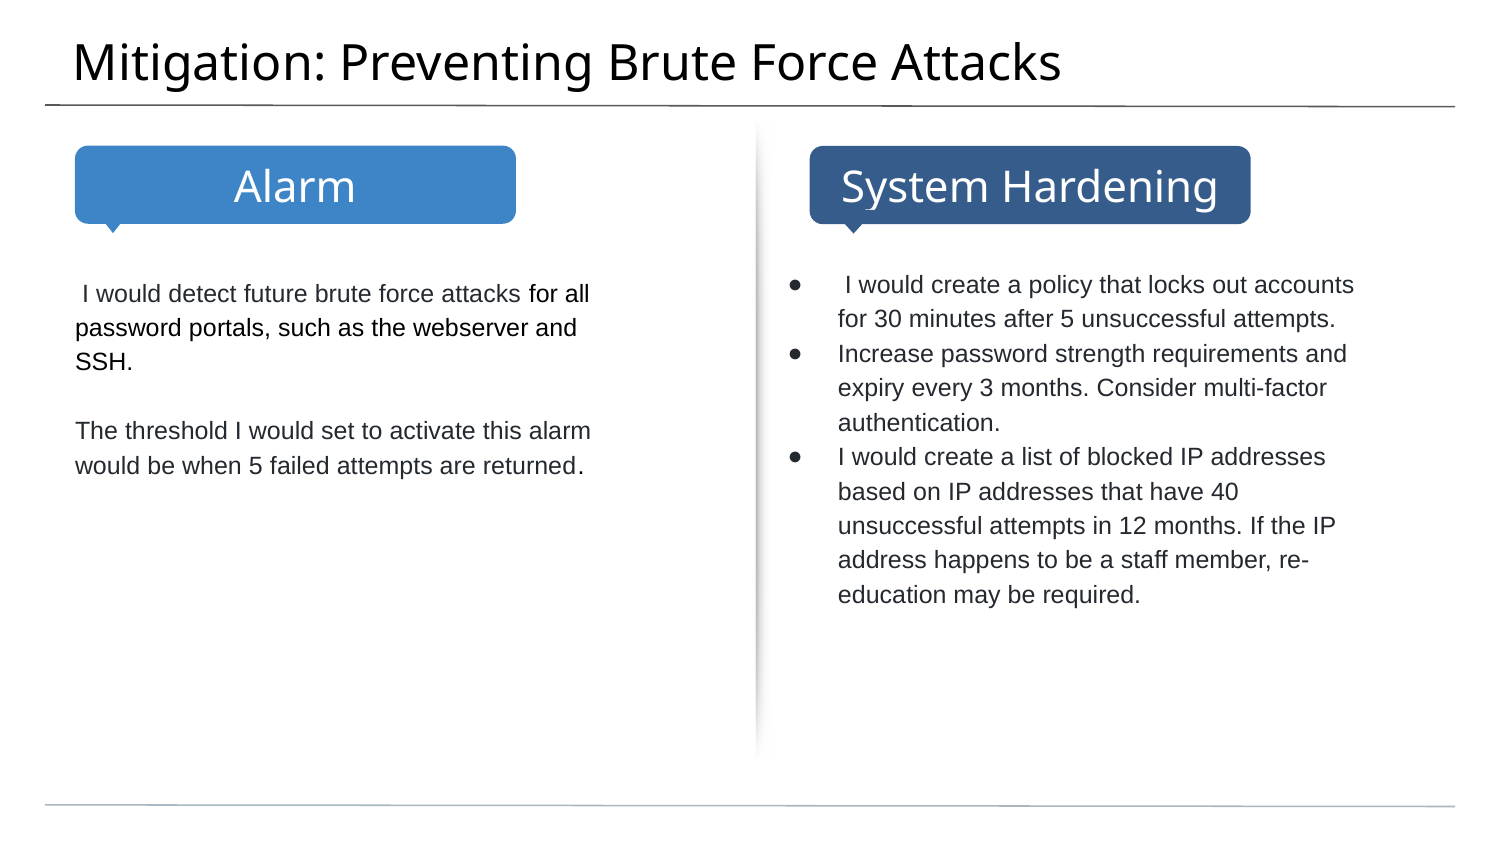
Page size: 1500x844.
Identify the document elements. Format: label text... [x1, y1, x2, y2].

title Mitigation: Preventing Brute Force Attacks [0, 0, 1500, 88]
subtitle I would create a policy that locks out accounts for 30 minutes after 5 unsuccessful attempts. Increase password strength requirements and expiry every 3 months. Consider multi-factor authentication. I would create a list of blocked IP addresses based on IP addresses that have 40 unsuccessful attempts in 12 months. If the IP address happens to be a staff member, re-education may be required. [687, 264, 1450, 806]
picture [703, 107, 839, 264]
subtitle I would detect future brute force attacks for all password portals, such as the webserver and SSH. The threshold I would set to activate this alarm would be when 5 failed attempts are returned. [0, 272, 706, 815]
